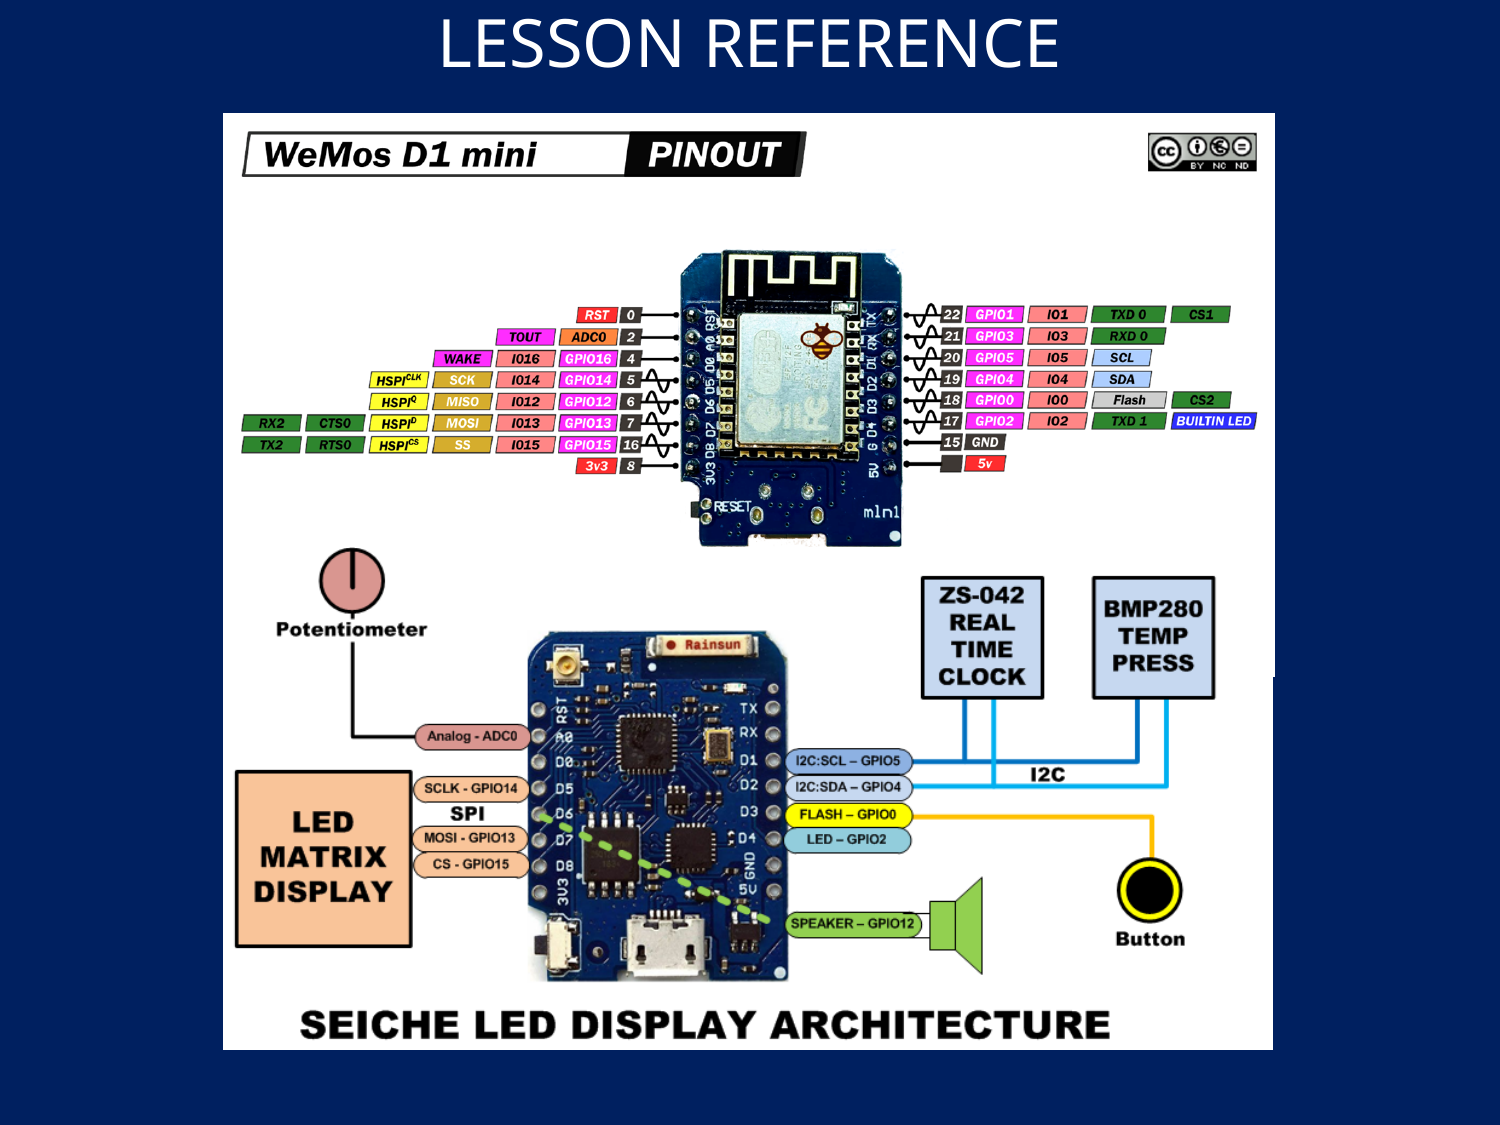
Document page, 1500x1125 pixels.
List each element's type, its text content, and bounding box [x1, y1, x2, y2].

picture [222, 113, 1276, 1051]
title LESSON REFERENCE [75, 1, 1425, 81]
